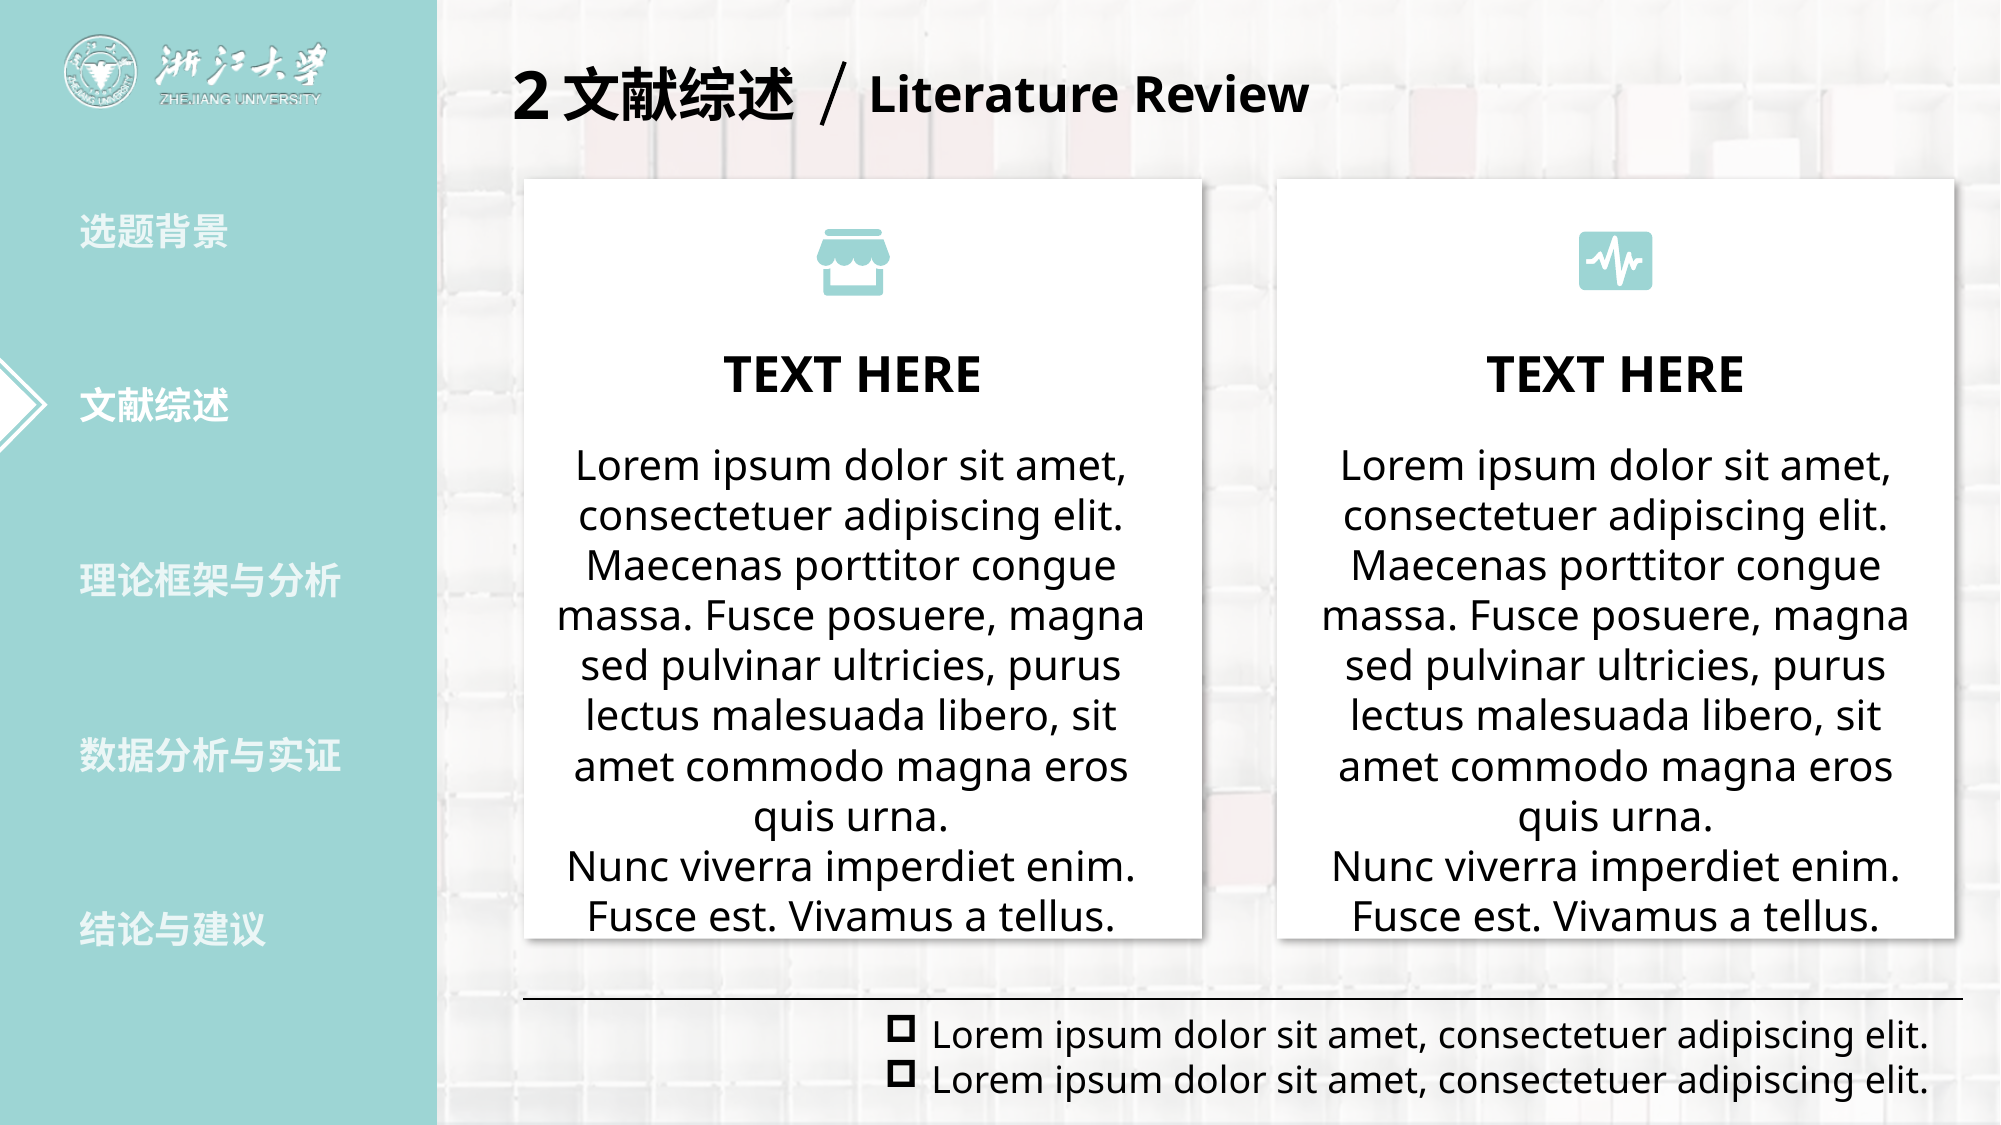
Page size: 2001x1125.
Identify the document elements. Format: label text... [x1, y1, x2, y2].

text_box TEXT HERE [1471, 334, 1761, 410]
text_box [1579, 231, 1653, 291]
text_box [523, 178, 1203, 940]
text_box 文献综述 [547, 50, 814, 136]
text_box [0, 0, 438, 1125]
text_box Lorem ipsum dolor sit amet, consectetuer adipiscing elit. [514, 1049, 1955, 1109]
text_box TEXT HERE [708, 334, 998, 410]
text_box 数据分析与实证 [64, 724, 362, 785]
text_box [821, 61, 845, 126]
text_box 选题背景 [64, 200, 362, 260]
text_box 文献综述 [64, 374, 362, 435]
text_box [824, 229, 882, 236]
text_box [816, 239, 890, 266]
text_box Lorem ipsum dolor sit amet, consectetuer adipiscing elit. Maecenas porttitor congue massa. Fusce posuere, magna sed pulvinar ultricies, purus lectus malesuada libero, sit amet commodo magna eros quis urna. Nunc viverra imperdiet enim. Fusce est. Vivamus a tellus. [1296, 431, 1936, 947]
text_box 理论框架与分析 [64, 549, 362, 610]
text_box [1276, 178, 1956, 940]
text_box 2 [497, 45, 566, 141]
text_box Literature Review [853, 55, 1467, 131]
text_box [823, 268, 884, 296]
text_box Lorem ipsum dolor sit amet, consectetuer adipiscing elit. Maecenas porttitor congue massa. Fusce posuere, magna sed pulvinar ultricies, purus lectus malesuada libero, sit amet commodo magna eros quis urna. Nunc viverra imperdiet enim. Fusce est. Vivamus a tellus. [531, 431, 1171, 947]
picture [64, 33, 338, 113]
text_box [0, 371, 34, 439]
text_box 结论与建议 [64, 899, 362, 959]
text_box Lorem ipsum dolor sit amet, consectetuer adipiscing elit. [514, 1003, 1955, 1049]
